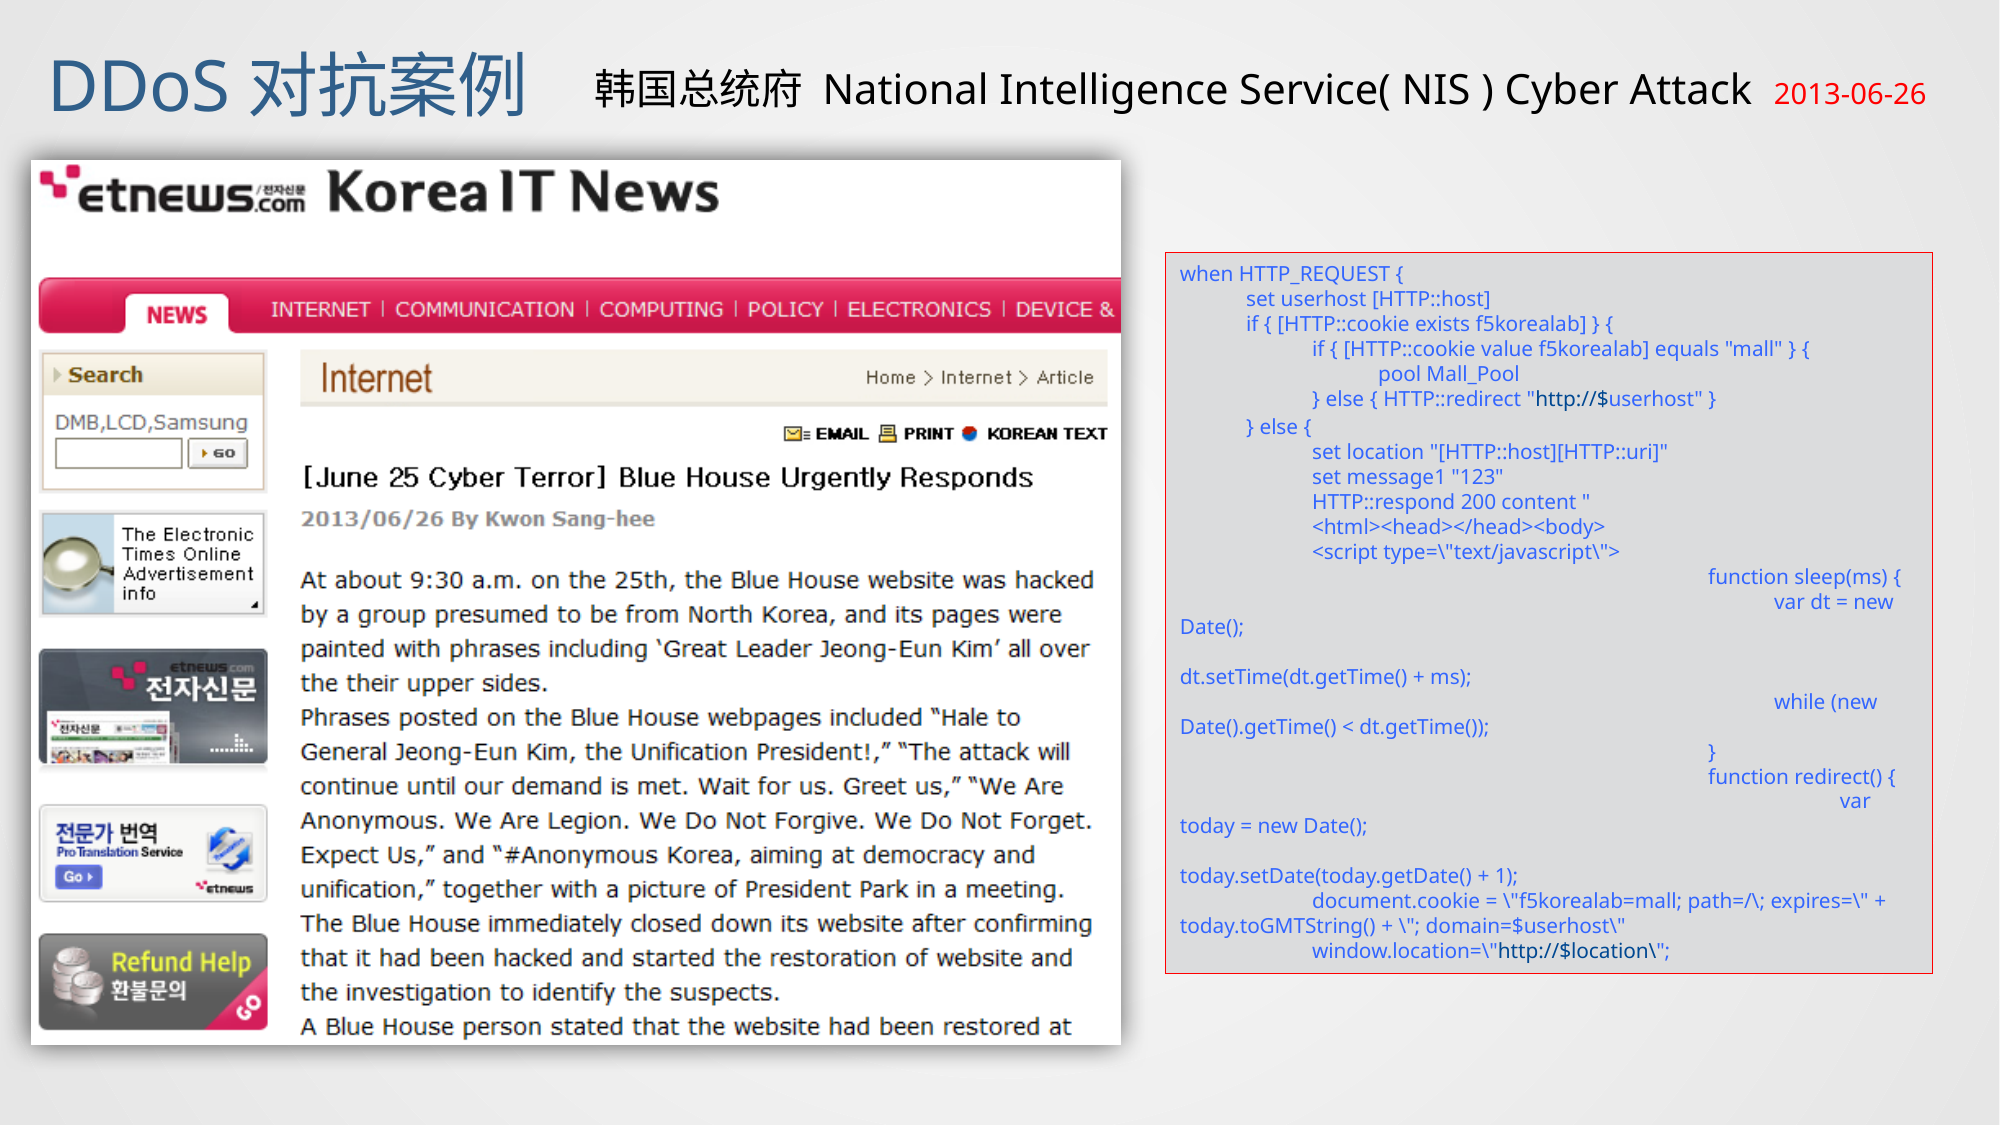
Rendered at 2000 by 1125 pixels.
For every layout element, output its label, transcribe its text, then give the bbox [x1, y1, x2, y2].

picture [30, 160, 1121, 1045]
text_box 韩国总统府 National Intelligence Service( NIS ) Cyber Attack 2013-06-26 [750, 63, 1927, 114]
text_box DDoS对抗案例 [32, 50, 750, 148]
text_box when HTTP_REQUEST { set userhost [HTTP::host] if { [HTTP::cookie exists f5korealab] } { if { [HTTP::cookie value f5korealab] equals "mall" } { pool Mall_Pool } else { HTTP::redirect "http://$userhost" } } else { set location "[HTTP::host][HTTP::uri]" set message1 "123" HTTP::respond 200 content " <html><head></head><body> <script type=\"text/javascript\"> function sleep(ms) { var dt = new Date(); dt.setTime(dt.getTime() + ms); while (new Date().getTime() < dt.getTime()); } function redirect() { var today = new Date(); today.setDate(today.getDate() + 1); document.cookie = \"f5korealab=mall; path=/\; expires=\" + today.toGMTString() + \"; domain=$userhost\" window.location=\"http://$location\"; [1165, 252, 1933, 974]
